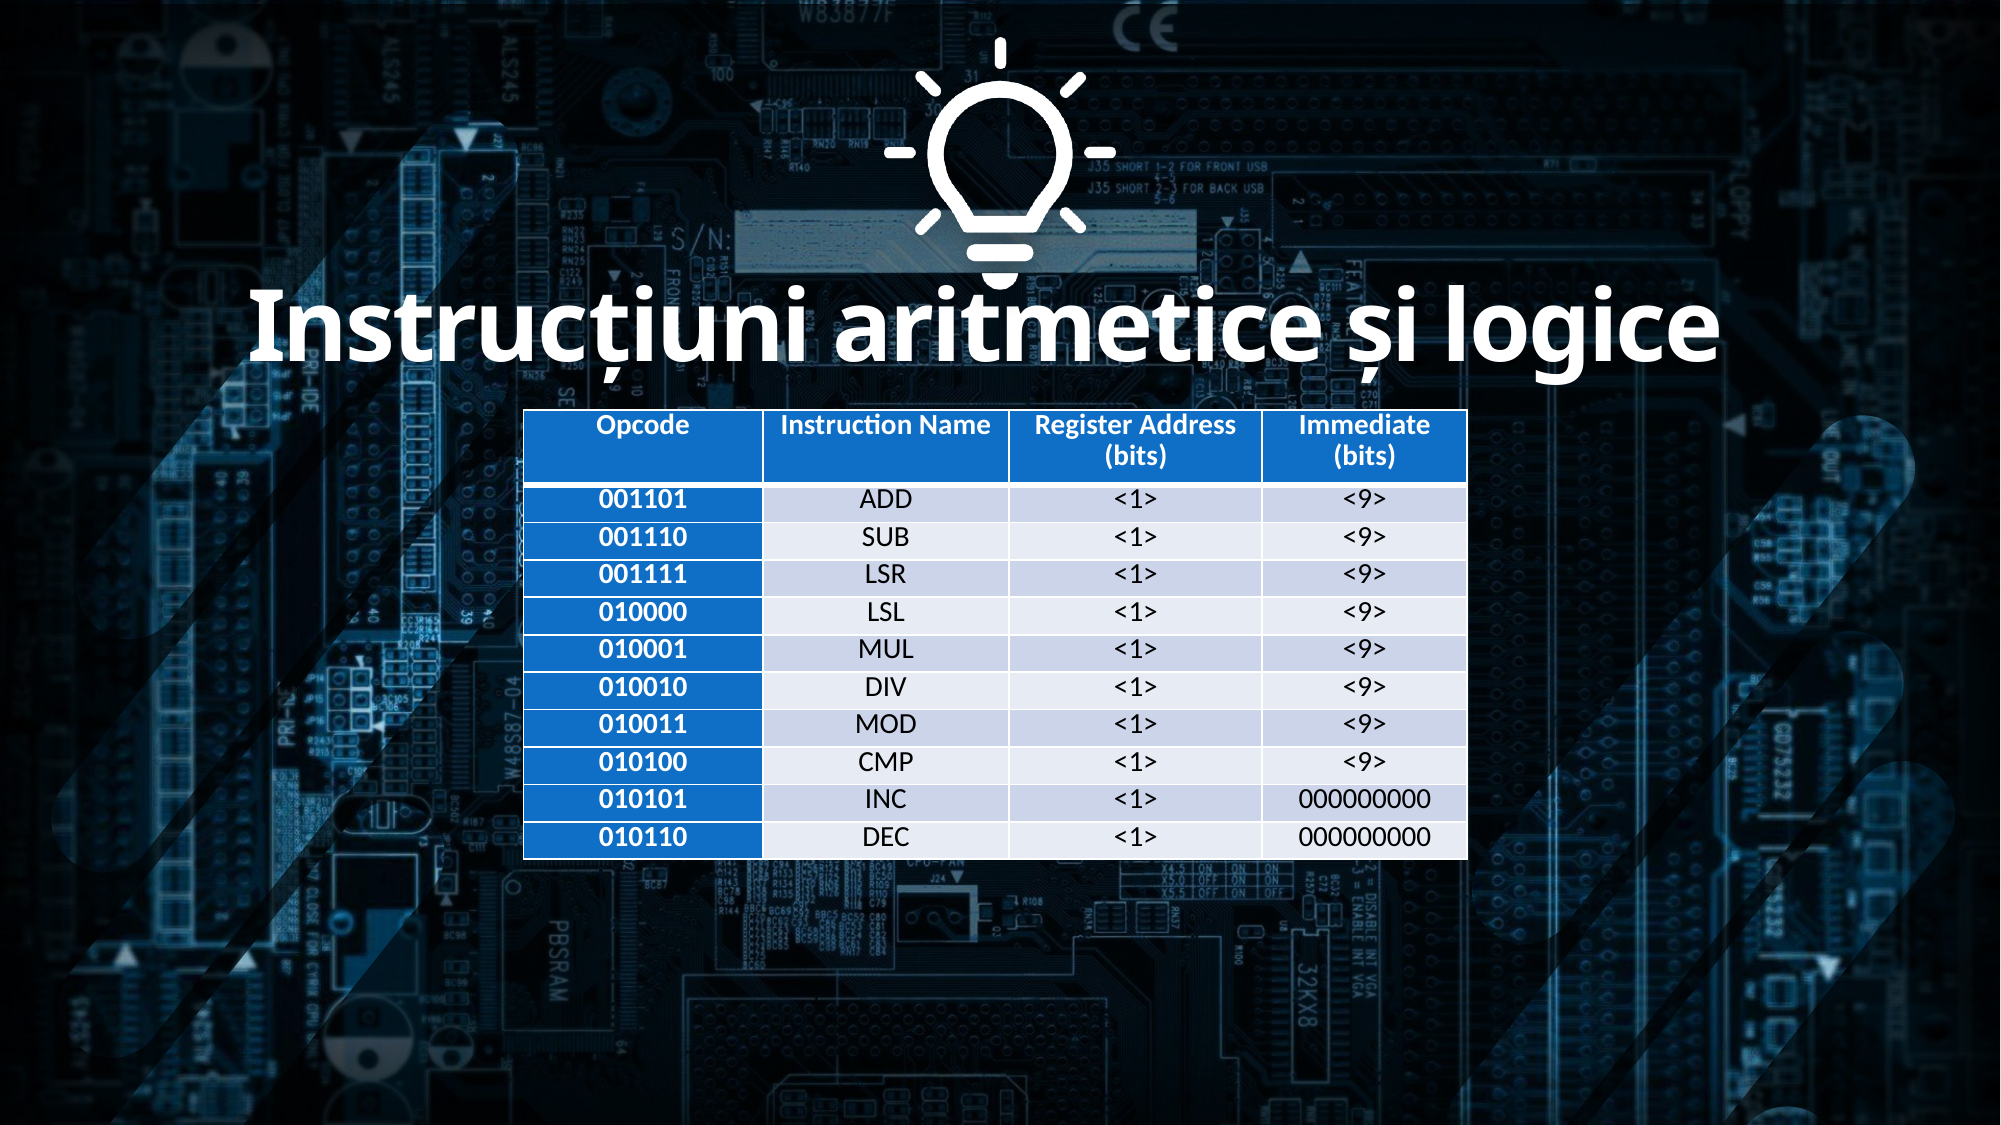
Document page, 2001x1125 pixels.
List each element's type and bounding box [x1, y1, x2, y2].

picture [0, 0, 2001, 1125]
text_box [0, 0, 2000, 4]
